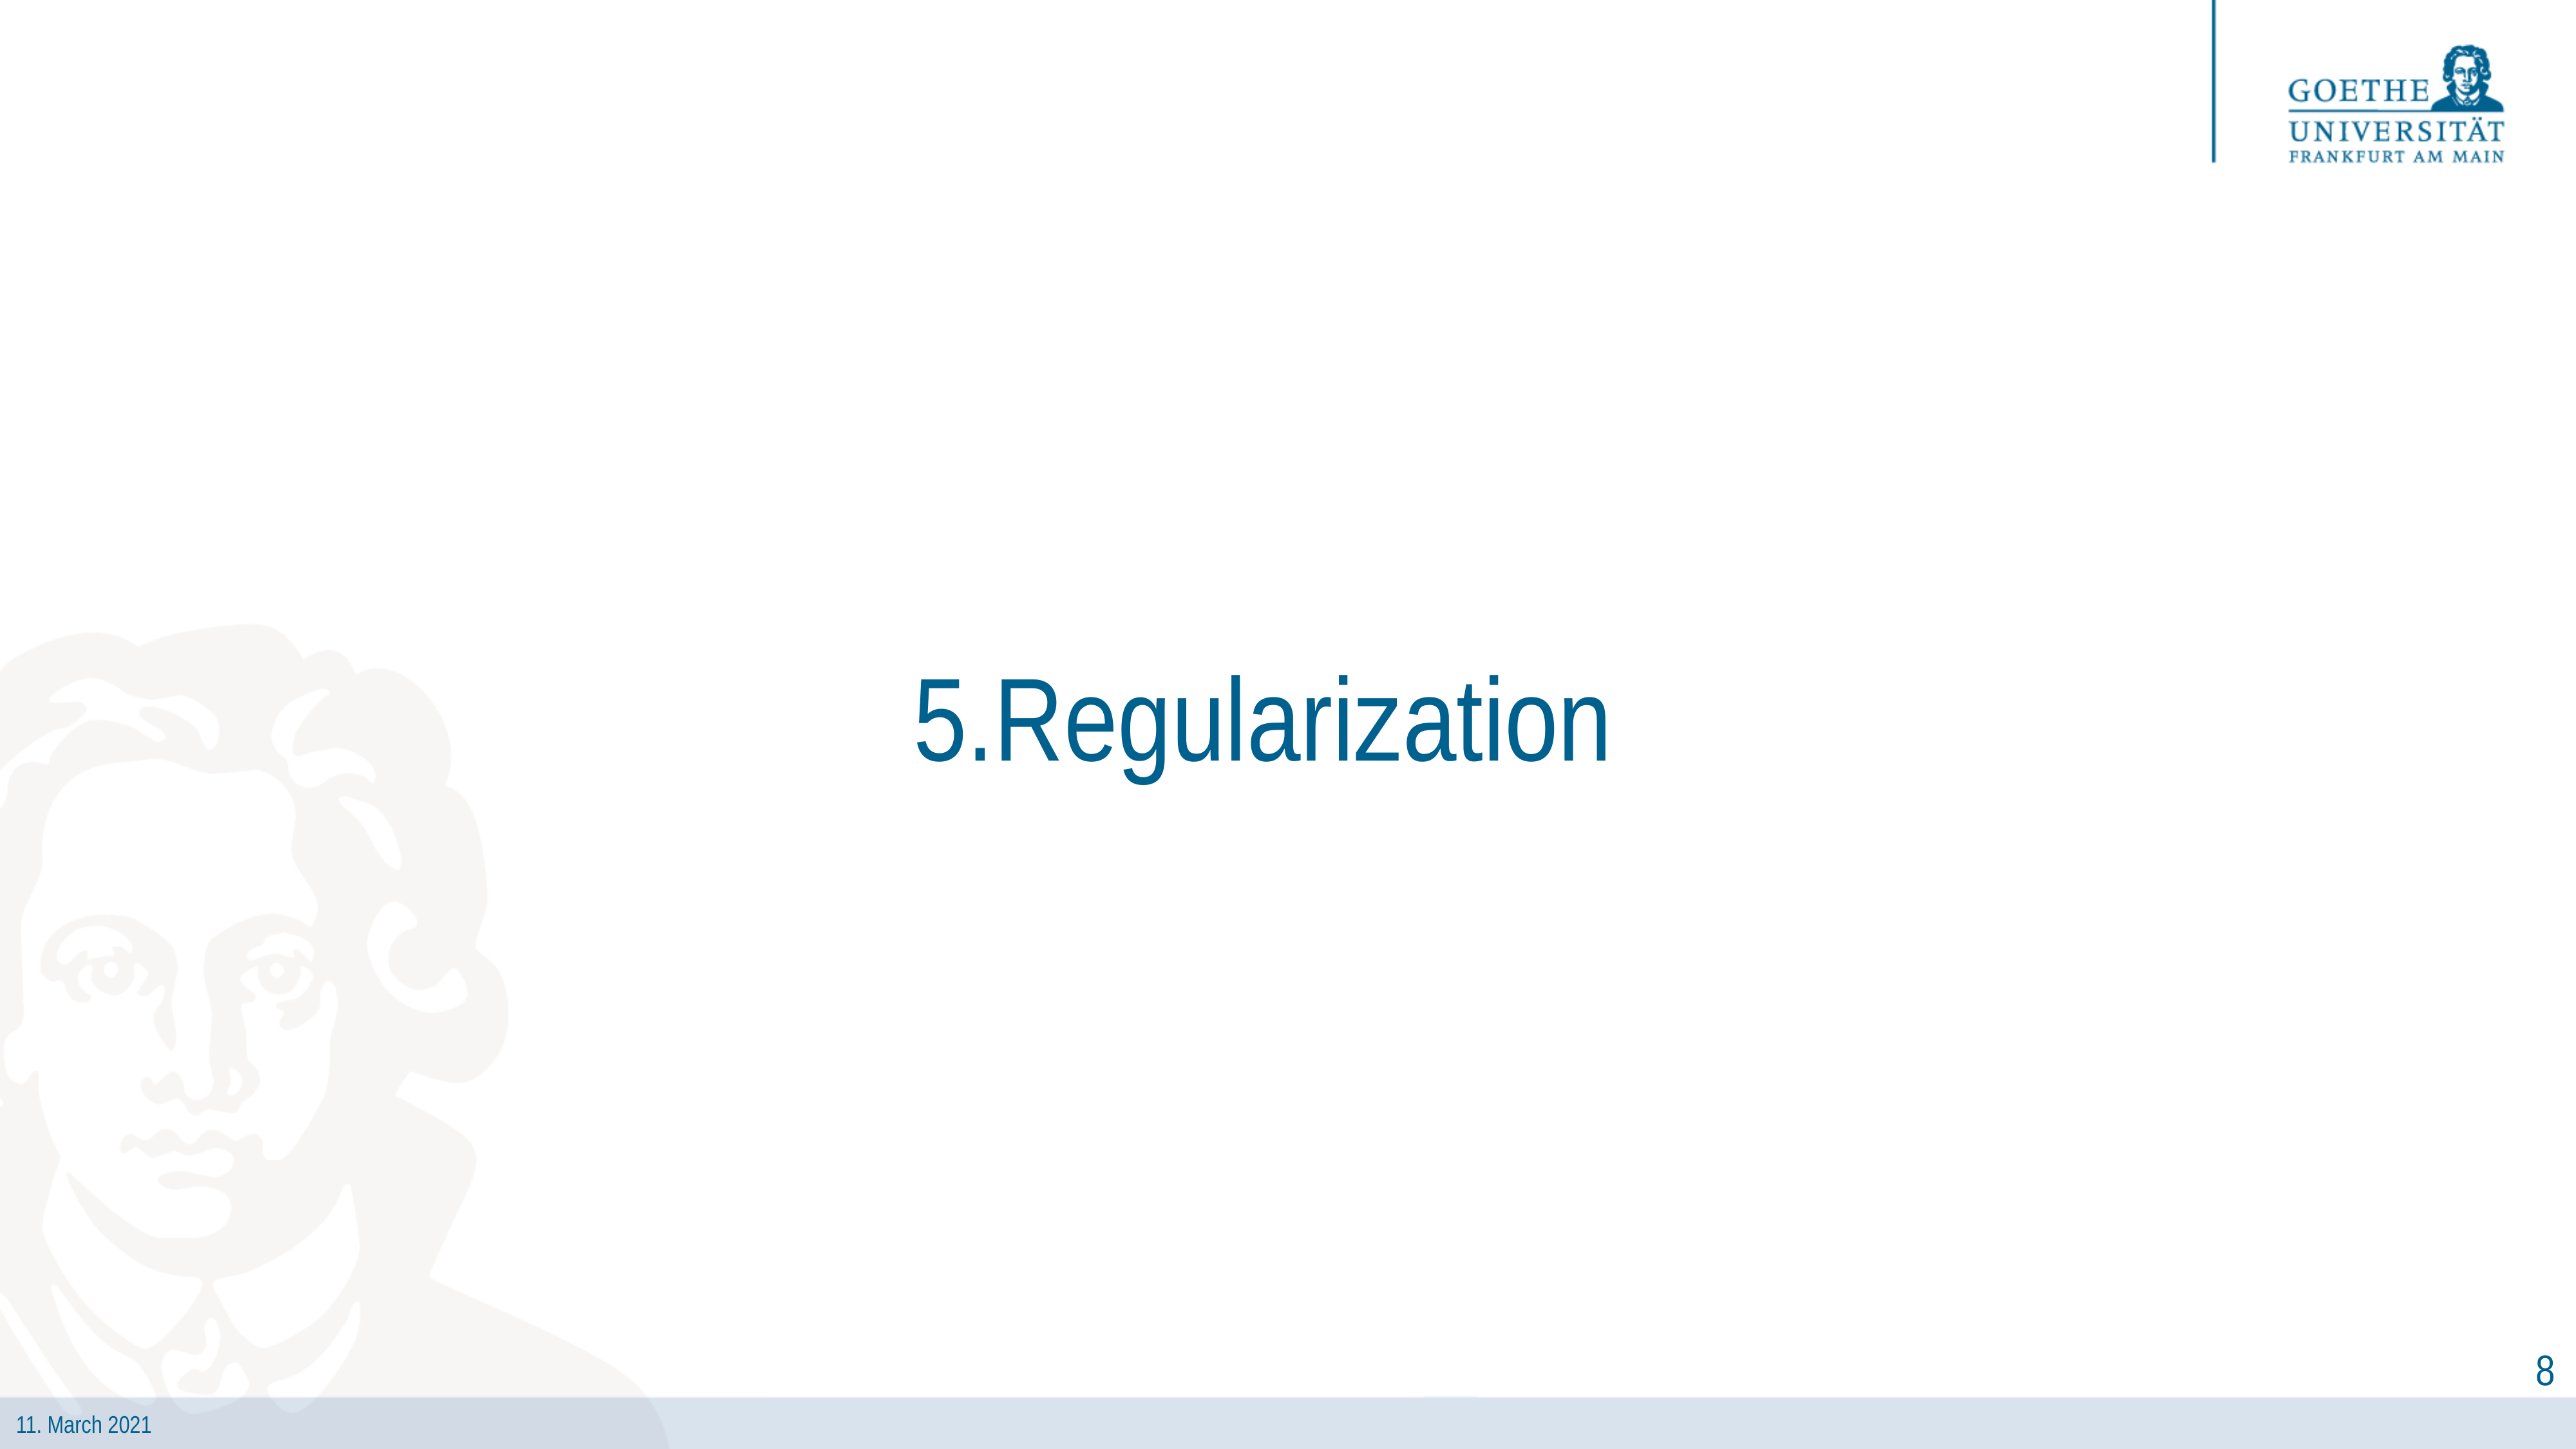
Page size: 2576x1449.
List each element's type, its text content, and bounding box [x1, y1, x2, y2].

picture [0, 0, 2576, 1449]
slide_number ‹#› [2410, 1338, 2566, 1449]
title 5.Regularization [904, 638, 1672, 793]
